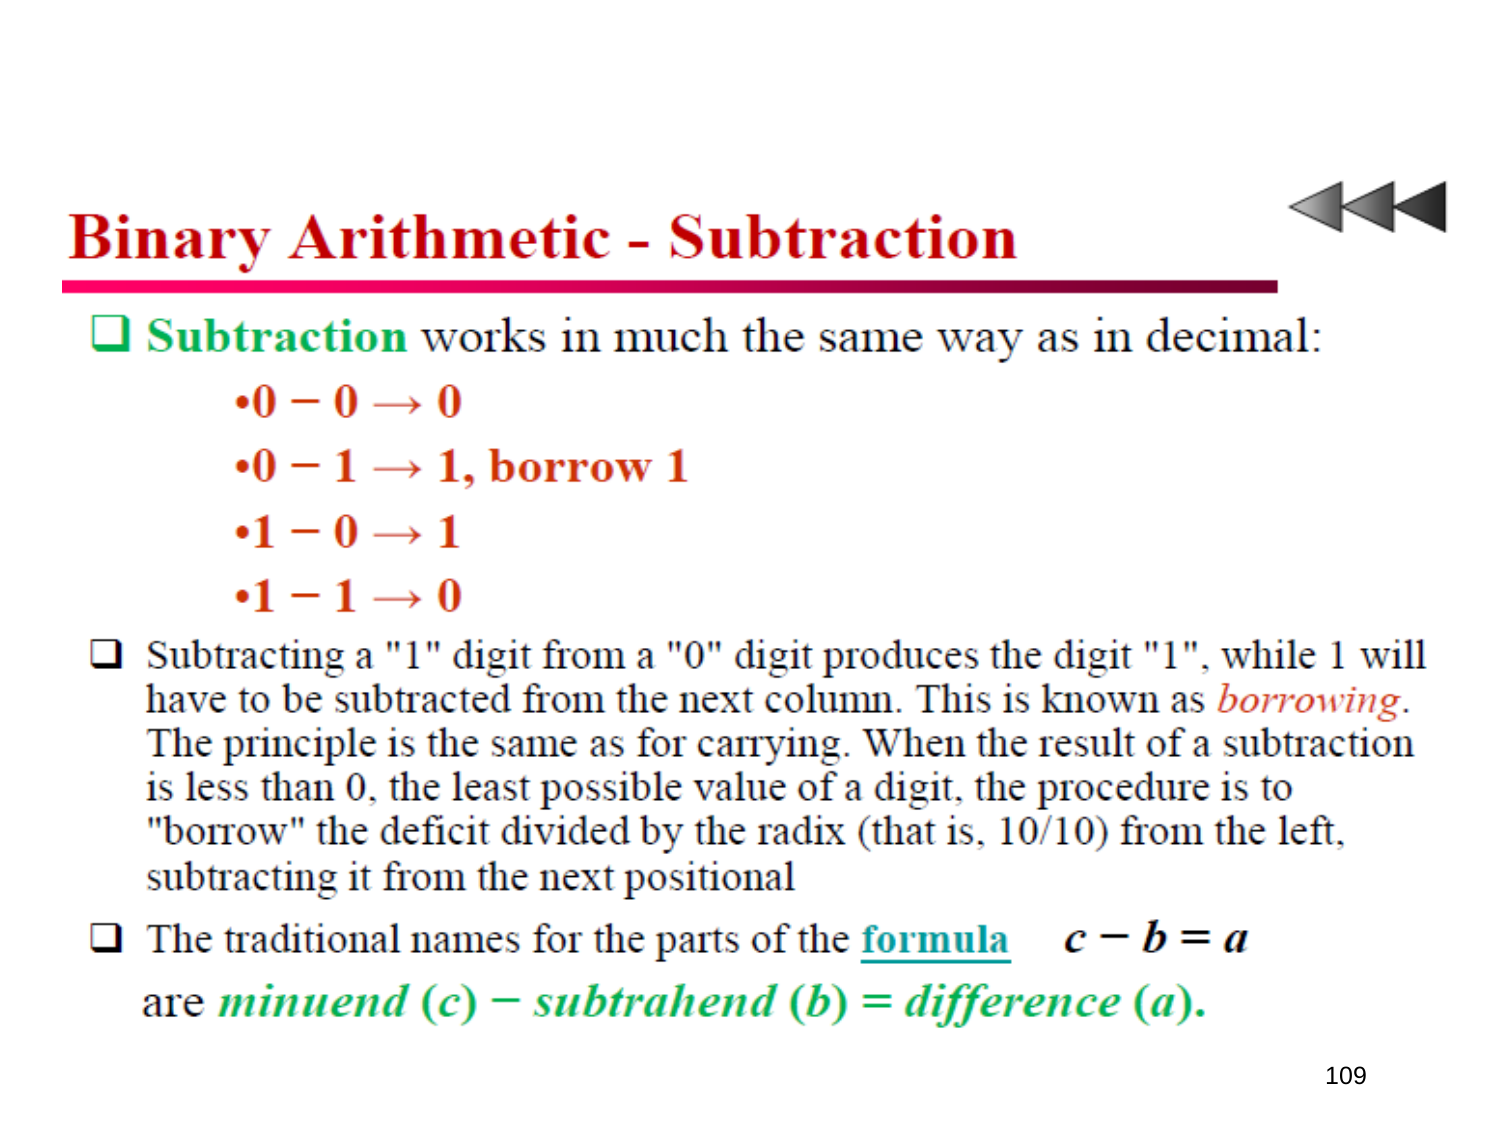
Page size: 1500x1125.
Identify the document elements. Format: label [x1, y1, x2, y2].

picture [62, 37, 1450, 1050]
